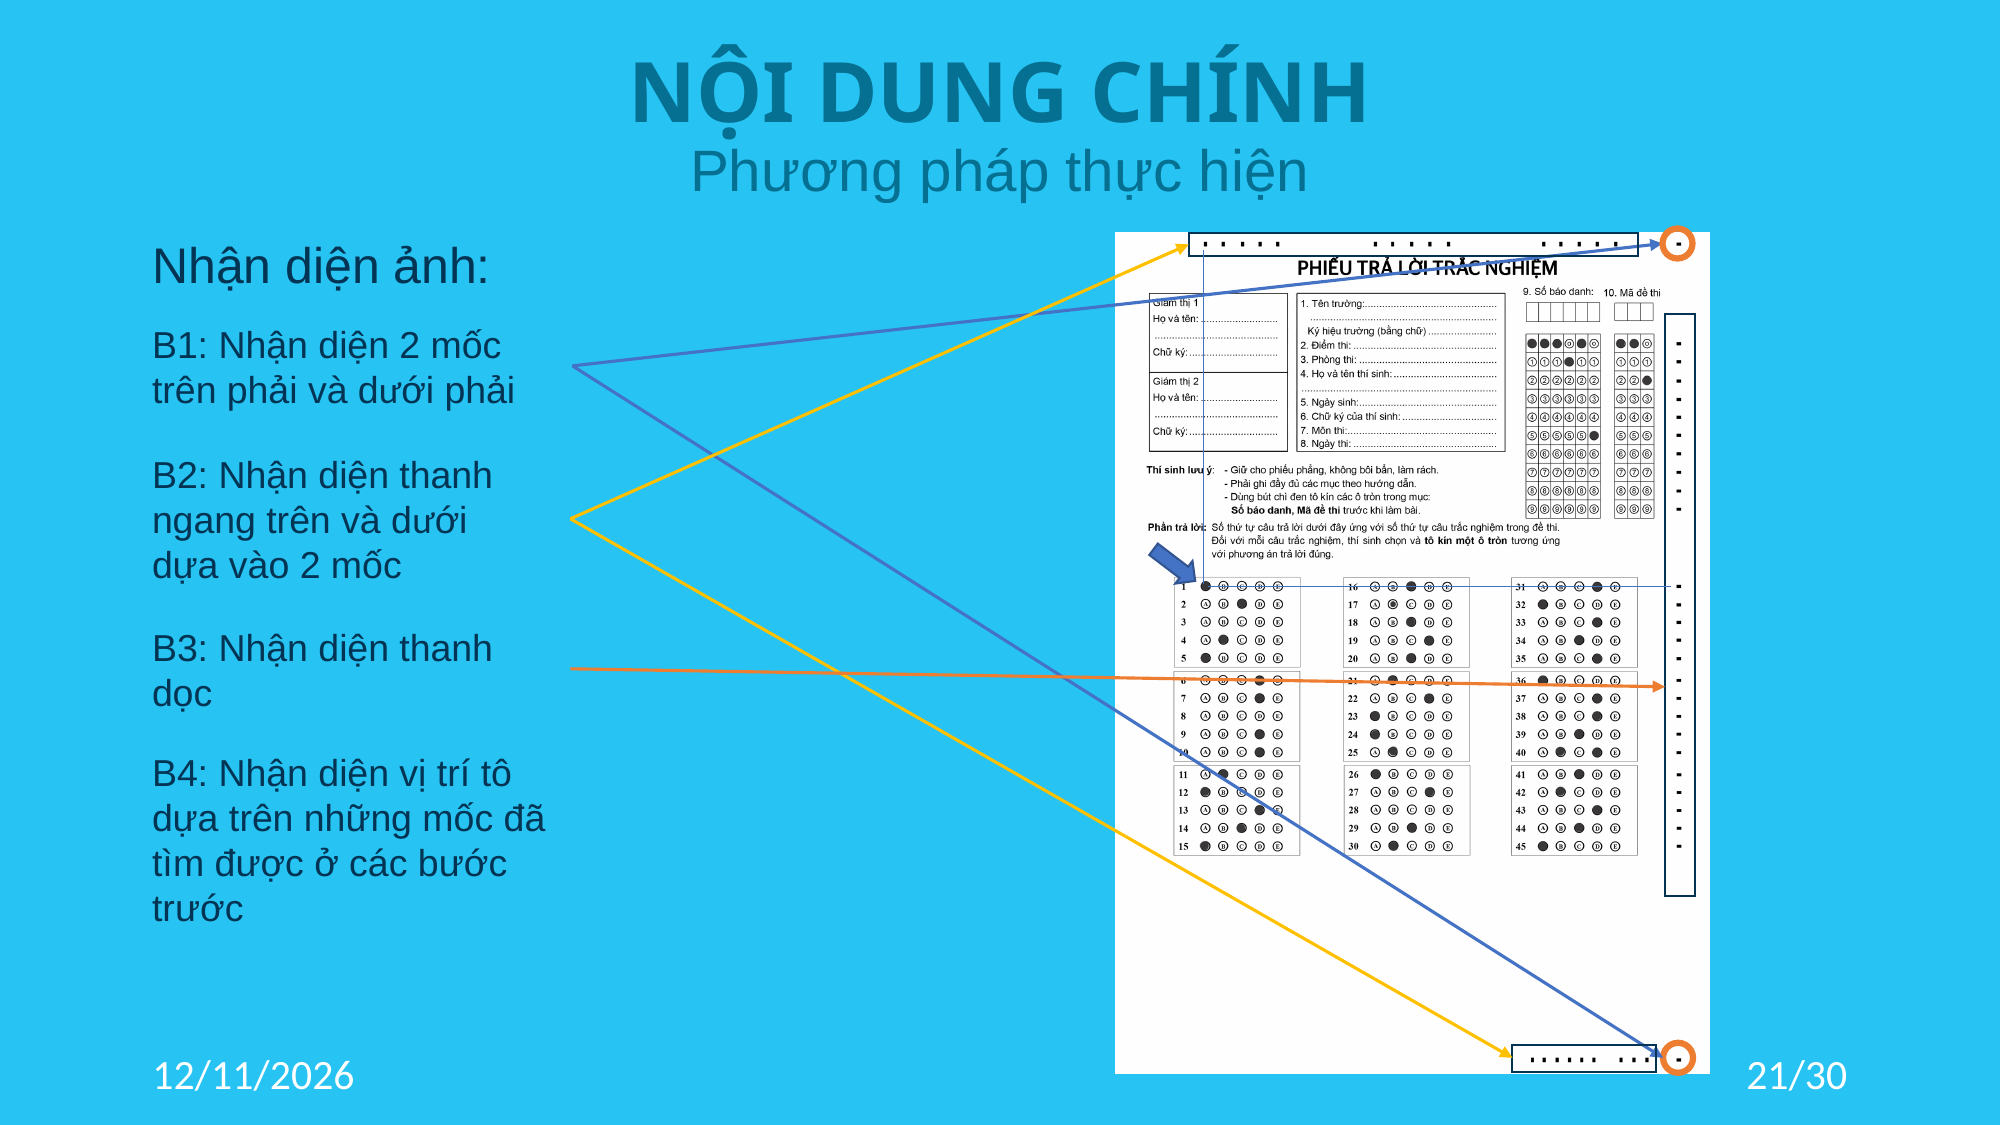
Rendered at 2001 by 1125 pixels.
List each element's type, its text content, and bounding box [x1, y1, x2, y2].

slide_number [137, 1042, 588, 1103]
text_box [1189, 366, 1203, 519]
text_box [572, 243, 1663, 366]
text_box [570, 669, 1666, 687]
picture [1115, 232, 1710, 1074]
title NỘI DUNG CHÍNH Phương pháp thực hiện [137, 22, 1863, 233]
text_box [1513, 687, 1664, 1058]
text_box B3: Nhận diện thanh dọc [137, 616, 570, 722]
list Nhận diện ảnh: [137, 232, 732, 305]
text_box B4: Nhận diện vị trí tô dựa trên những mốc đã tìm được ở các bước trước [137, 741, 570, 937]
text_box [570, 244, 1189, 519]
text_box [1666, 227, 1689, 232]
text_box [570, 687, 1513, 1058]
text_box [1204, 366, 1664, 586]
slide_number 21/30 [1412, 1042, 1863, 1103]
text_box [570, 519, 1513, 669]
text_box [1513, 587, 1664, 669]
text_box B1: Nhận diện 2 mốc trên phải và dưới phải [137, 313, 570, 419]
text_box B2: Nhận diện thanh ngang trên và dưới dựa vào 2 mốc [137, 443, 570, 594]
